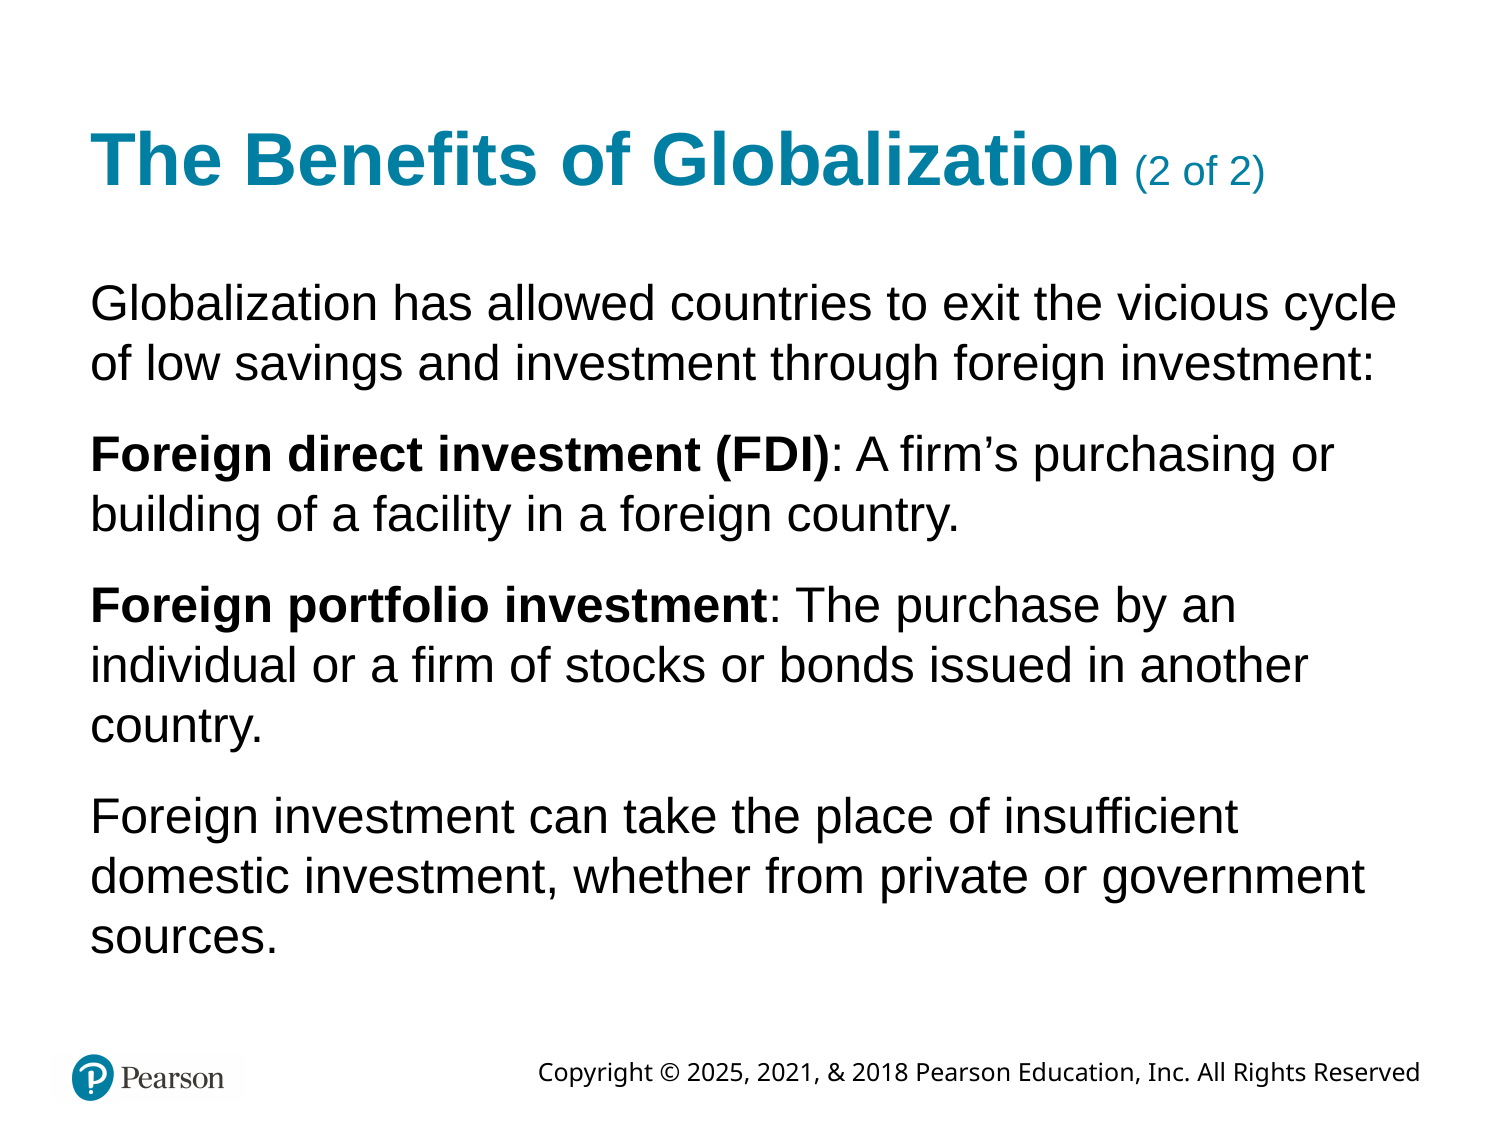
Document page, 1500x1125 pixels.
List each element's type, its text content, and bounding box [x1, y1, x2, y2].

title The Benefits of Globalization (2 of 2) [75, 35, 1425, 216]
picture [51, 1053, 245, 1102]
list Globalization has allowed countries to exit the vicious cycle of low savings and investment through foreign investment: Foreign direct investment (F D I): A firm’s purchasing or building of a facility in a foreign country. Foreign portfolio investment: The purchase by an individual or a firm of stocks or bonds issued in another country. Foreign investment can take the place of insufficient domestic investment, whether from private or government sources. [75, 255, 1426, 1021]
